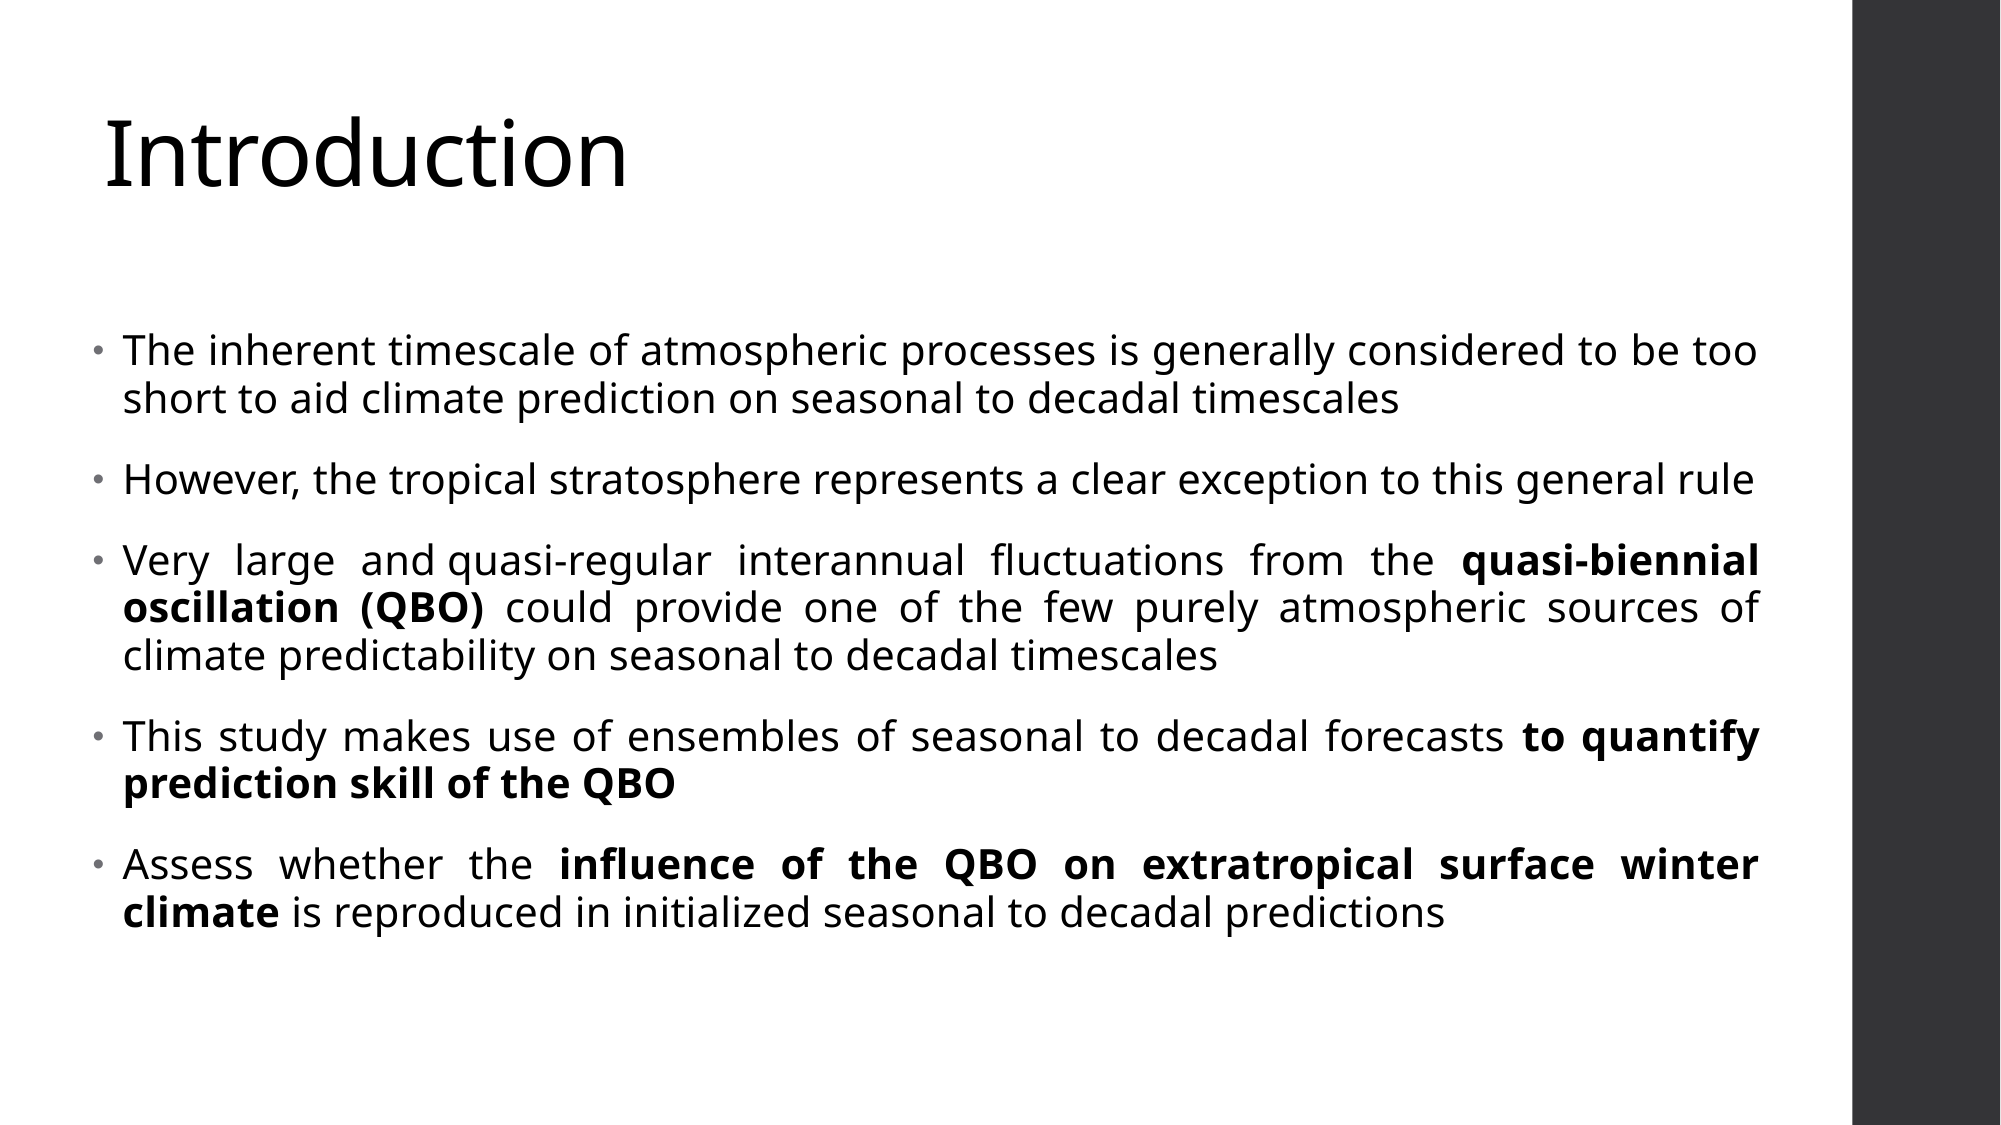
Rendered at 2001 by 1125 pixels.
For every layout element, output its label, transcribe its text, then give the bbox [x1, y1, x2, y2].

text_box Introduction [89, 81, 1680, 215]
list The inherent timescale of atmospheric processes is generally considered to be too short to aid climate prediction on seasonal to decadal timescales However, the tropical stratosphere represents a clear exception to this general rule Very large and quasi-regular interannual fluctuations from the quasi-biennial oscillation (QBO) could provide one of the few purely atmospheric sources of climate predictability on seasonal to decadal timescales This study makes use of ensembles of seasonal to decadal forecasts to quantify prediction skill of the QBO Assess whether the influence of the QBO on extratropical surface winter climate is reproduced in initialized seasonal to decadal predictions [77, 320, 1776, 1020]
